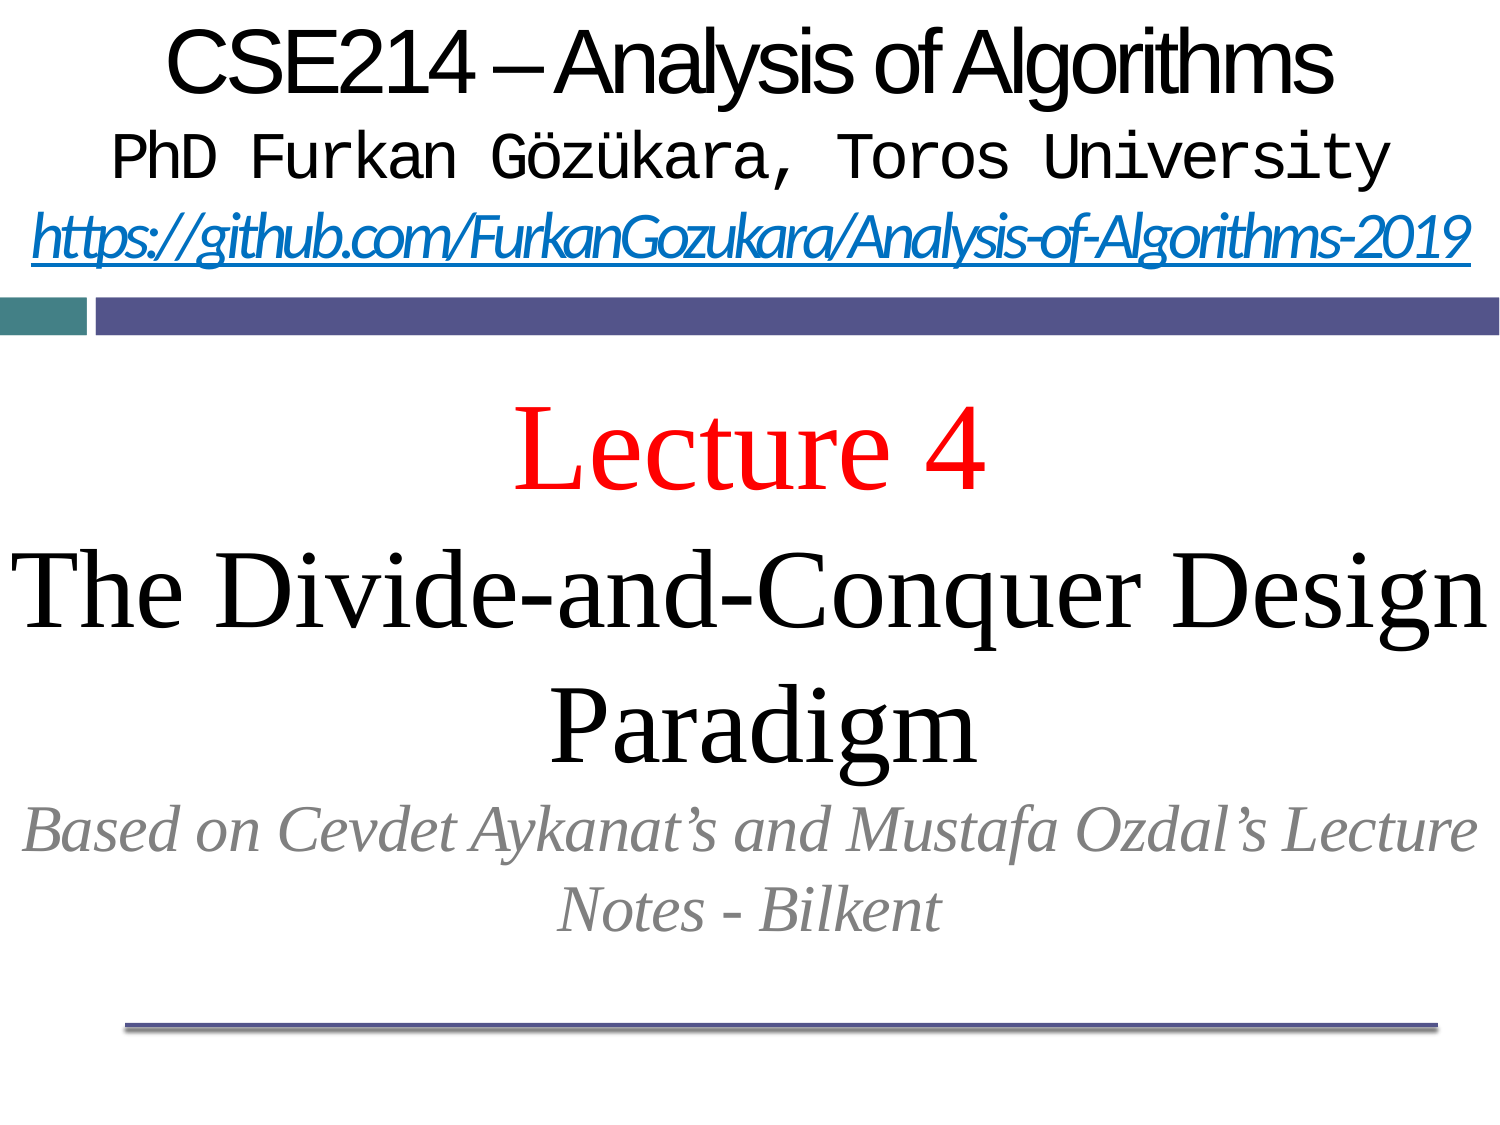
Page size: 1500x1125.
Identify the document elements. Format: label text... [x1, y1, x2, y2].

title CSE214 – Analysis of Algorithms PhD Furkan Gözükara, Toros University https://github.com/FurkanGozukara/Analysis-of-Algorithms-2019 [0, 0, 1500, 362]
text_box Lecture 4 The Divide-and-Conquer Design Paradigm Based on Cevdet Aykanat’s and Mustafa Ozdal’s Lecture Notes - Bilkent [0, 362, 1500, 1055]
